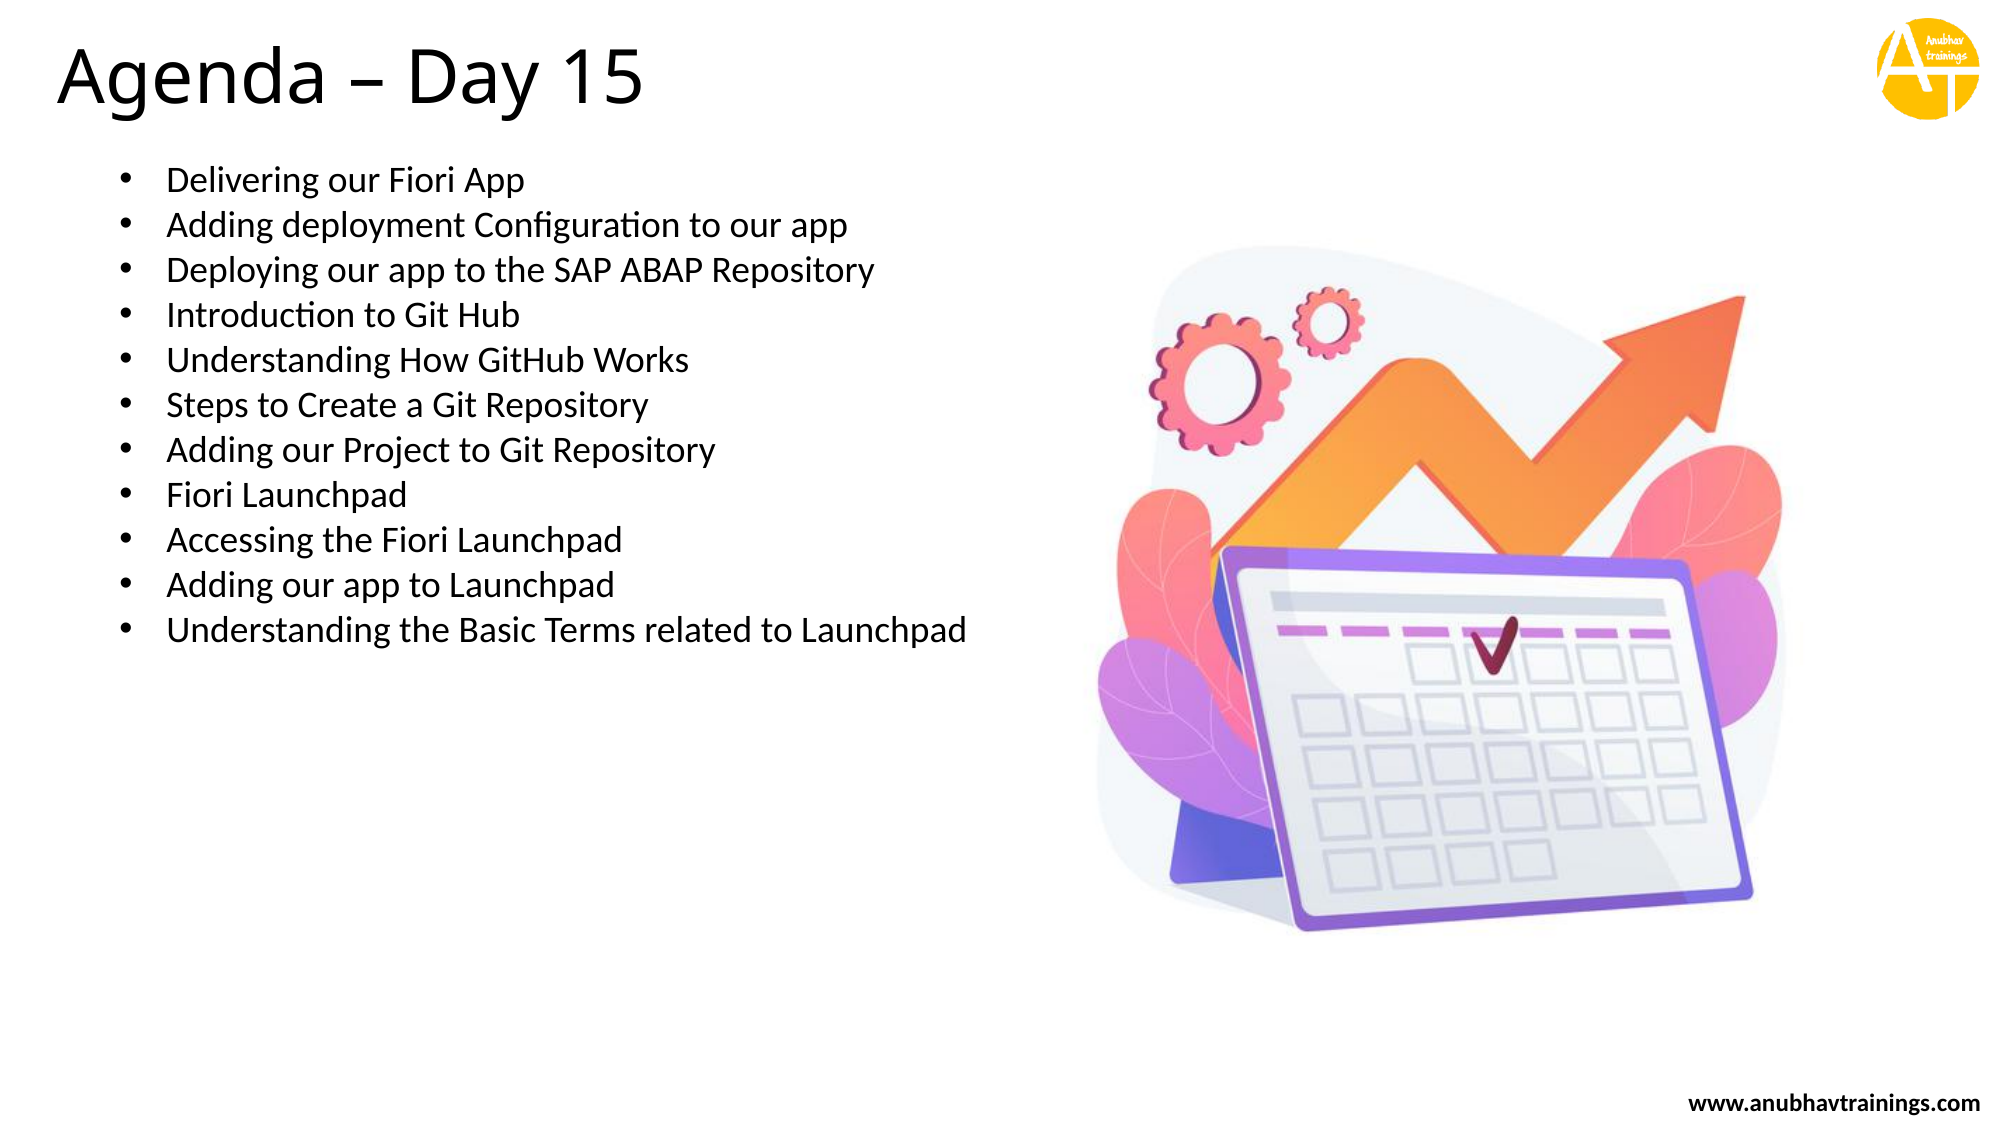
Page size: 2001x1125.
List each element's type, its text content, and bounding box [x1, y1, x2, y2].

footer www.anubhavtrainings.com [1669, 1089, 2000, 1114]
picture [1017, 11, 1985, 1006]
text_box Delivering our Fiori App Adding deployment Configuration to our app Deploying our app to the SAP ABAP Repository Introduction to Git Hub Understanding How GitHub Works Steps to Create a Git Repository Adding our Project to Git Repository Fiori Launchpad Accessing the Fiori Launchpad Adding our app to Launchpad Understanding the Basic Terms related to Launchpad [104, 147, 983, 658]
text_box Agenda – Day 15 [42, 30, 1866, 148]
